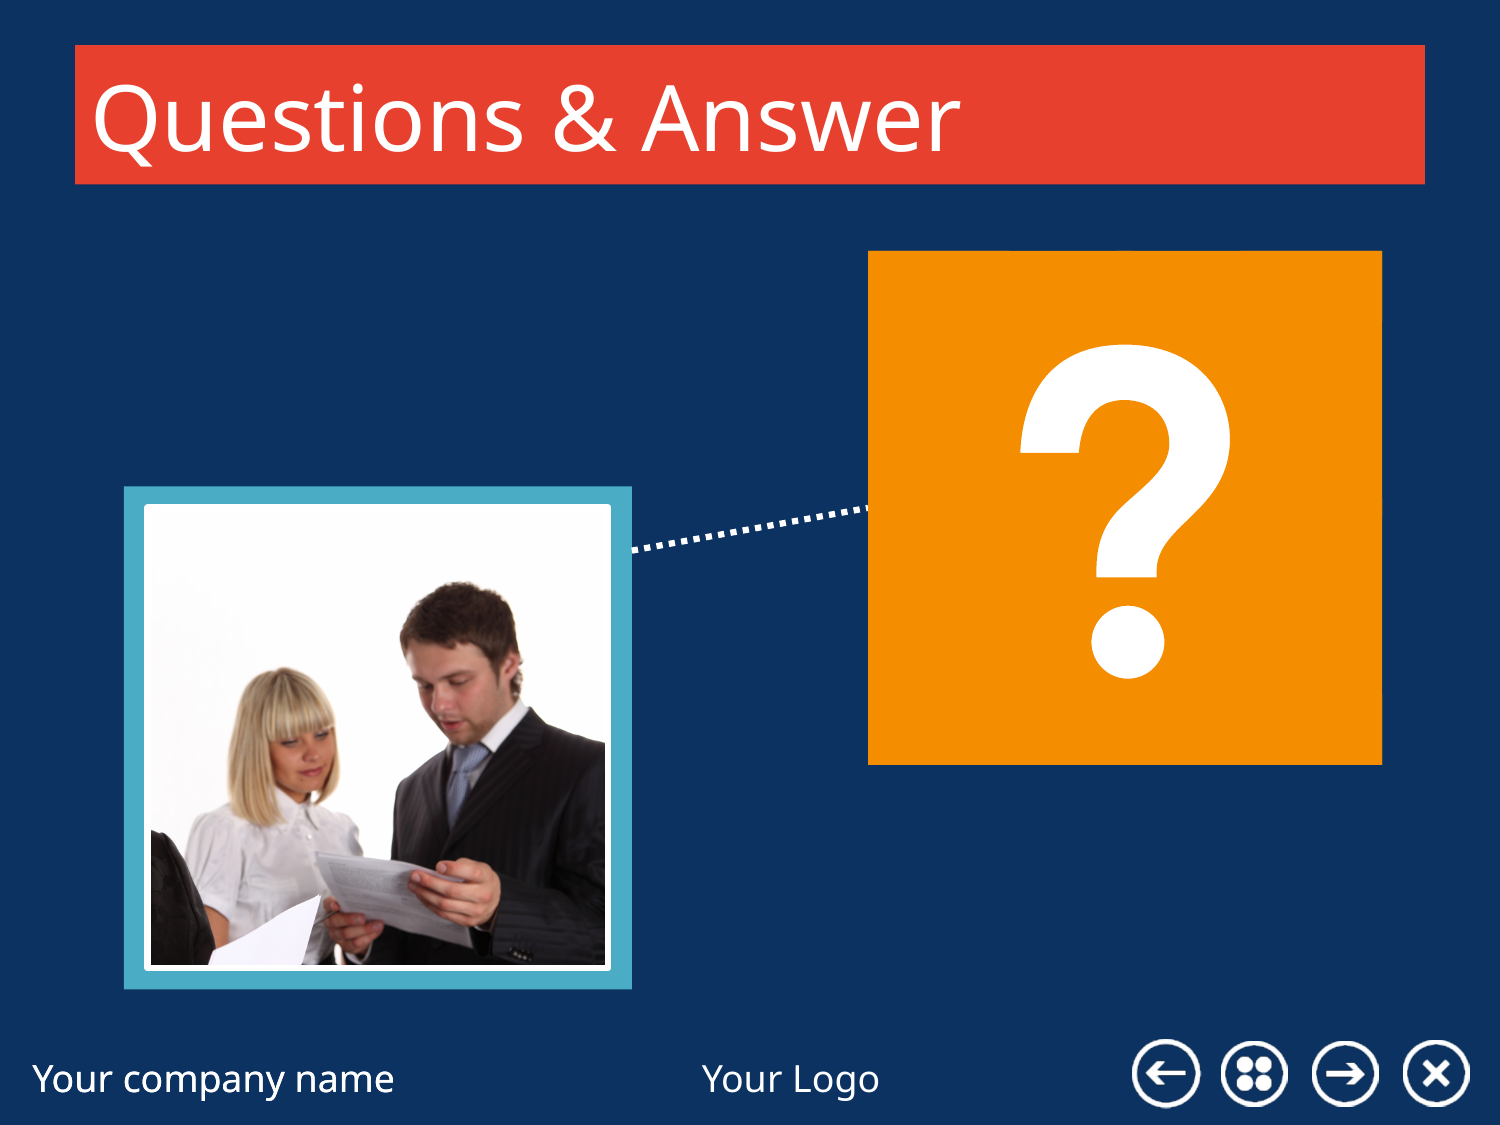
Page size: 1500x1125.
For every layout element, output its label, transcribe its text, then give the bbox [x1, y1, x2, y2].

text_box [145, 505, 610, 970]
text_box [867, 250, 1383, 766]
text_box [122, 484, 634, 991]
title Questions & Answer [75, 45, 1425, 185]
picture [1403, 1040, 1470, 1107]
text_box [631, 507, 862, 551]
picture [1221, 1041, 1288, 1107]
picture [1312, 1041, 1379, 1107]
picture [1132, 1039, 1202, 1109]
